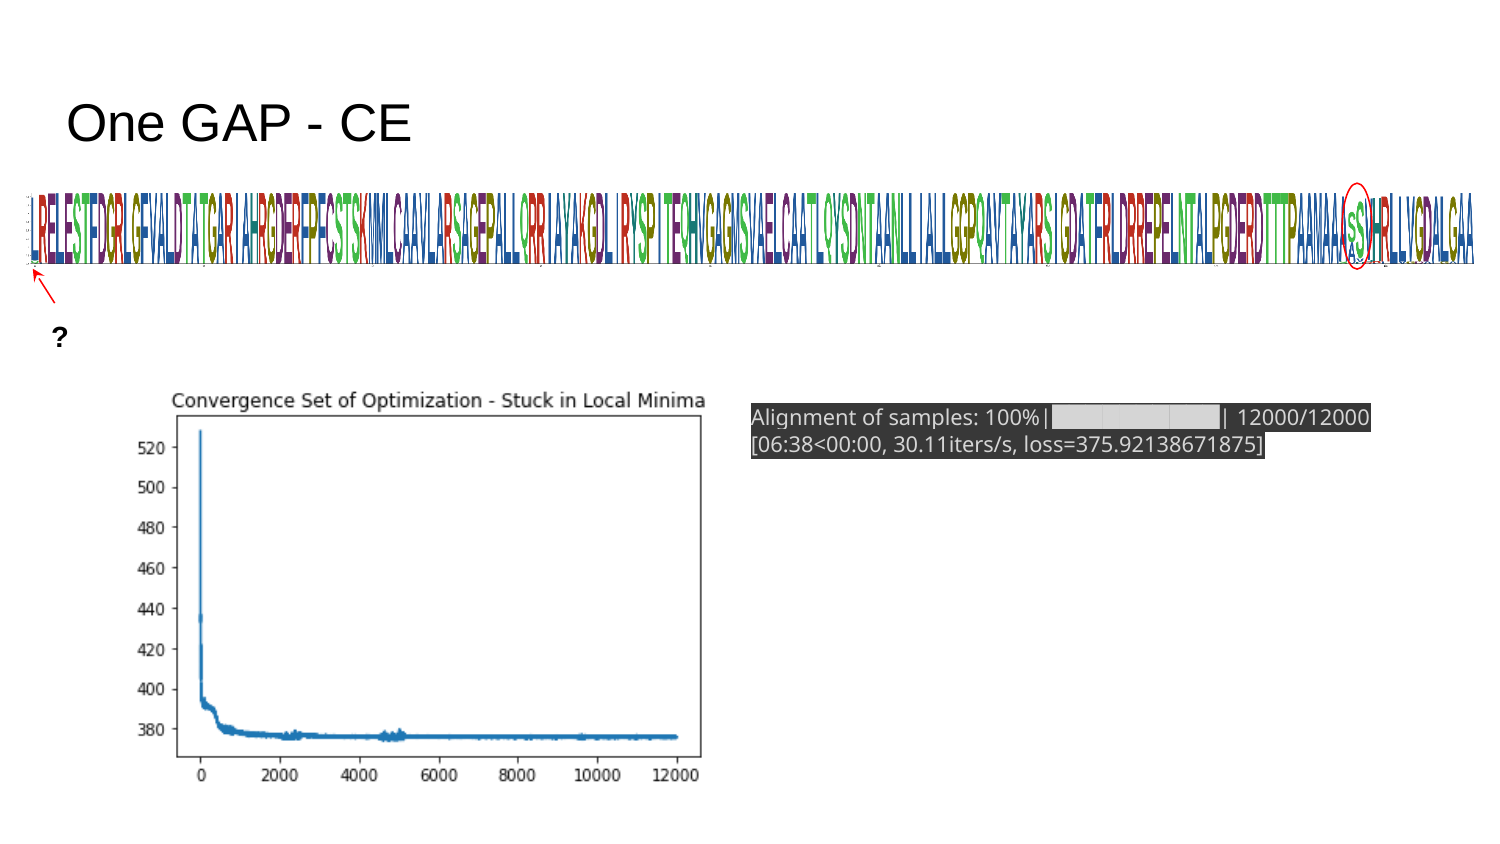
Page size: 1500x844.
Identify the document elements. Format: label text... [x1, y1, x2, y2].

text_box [32, 268, 55, 304]
title One GAP - CE [51, 72, 1449, 167]
text_box [1349, 183, 1366, 190]
text_box ? [35, 303, 74, 368]
picture [124, 381, 716, 795]
text_box Alignment of samples: 100%|██████████| 12000/12000 [06:38<00:00, 30.11iters/s, loss=375.92138671875] [735, 389, 1466, 530]
picture [24, 191, 1476, 270]
